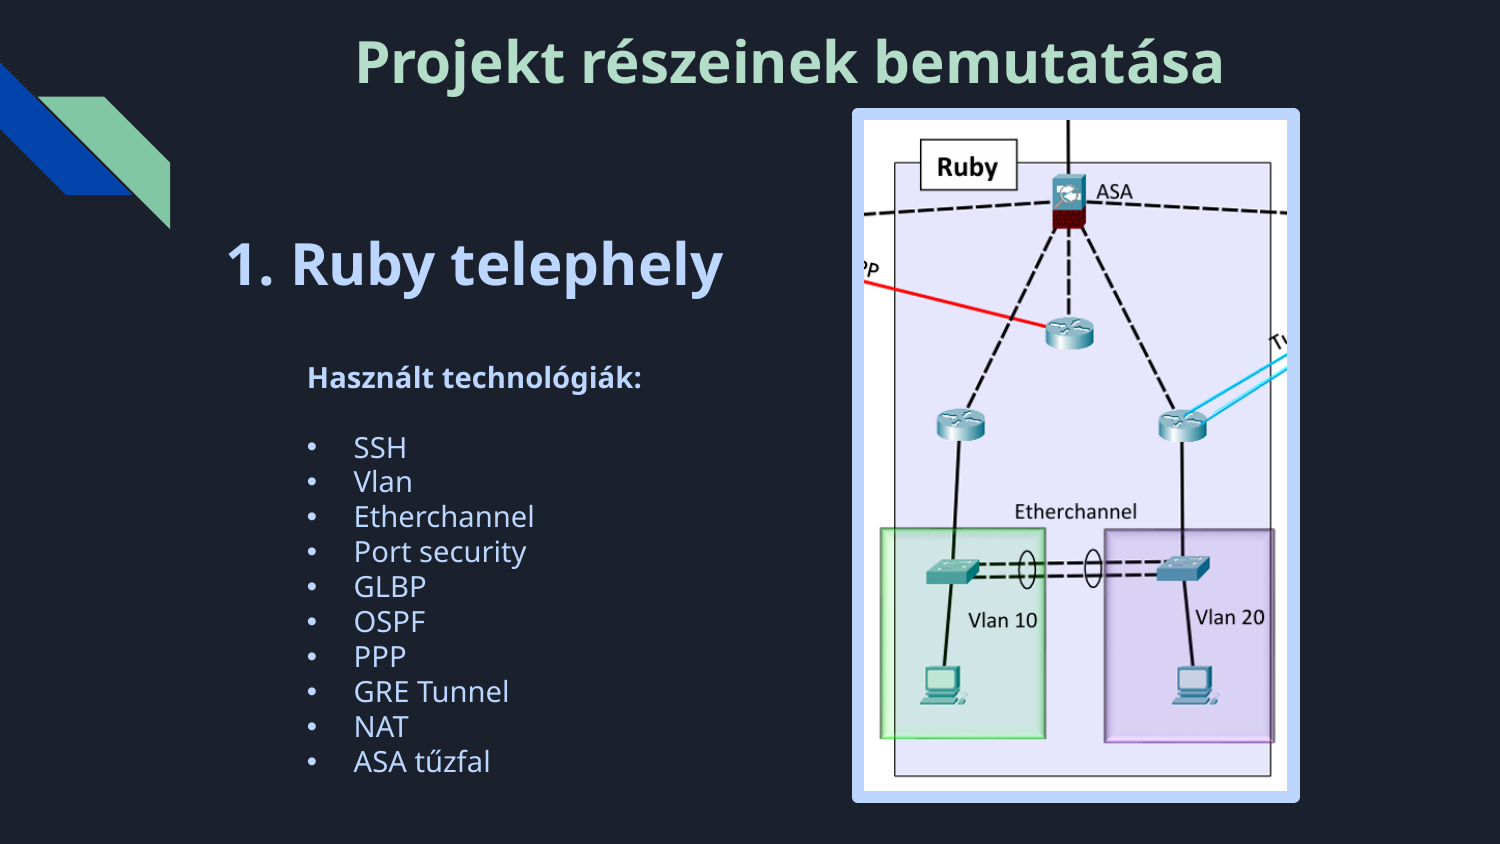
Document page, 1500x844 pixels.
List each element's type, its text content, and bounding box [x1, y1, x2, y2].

text_box Használt technológiák: SSH Vlan Etherchannel Port security GLBP OSPF PPP GRE Tunnel NAT ASA tűzfal [292, 351, 658, 786]
title Projekt részeinek bemutatása [212, 9, 1368, 160]
text_box 1. Ruby telephely [210, 219, 739, 305]
picture [863, 120, 1288, 792]
